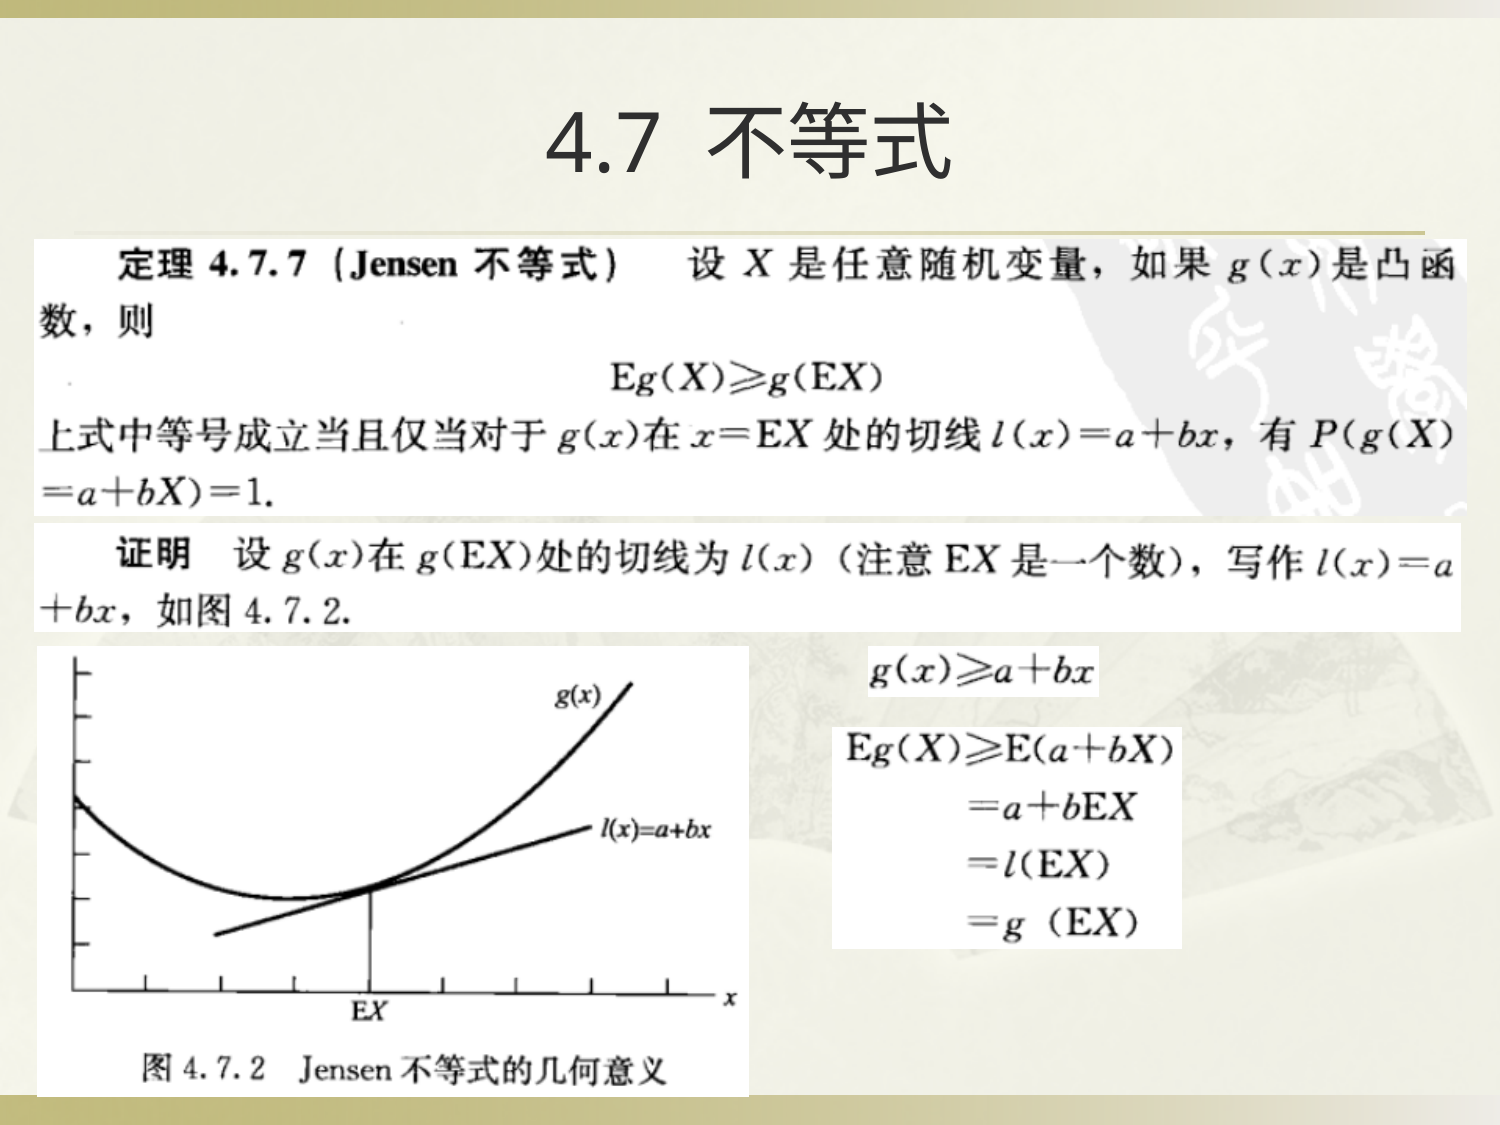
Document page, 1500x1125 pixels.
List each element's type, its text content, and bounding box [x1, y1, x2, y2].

title 4.7 不等式 [75, 45, 1425, 233]
picture [868, 646, 1099, 698]
picture [34, 238, 1467, 517]
picture [832, 727, 1182, 949]
picture [33, 523, 1462, 633]
picture [37, 646, 750, 1098]
